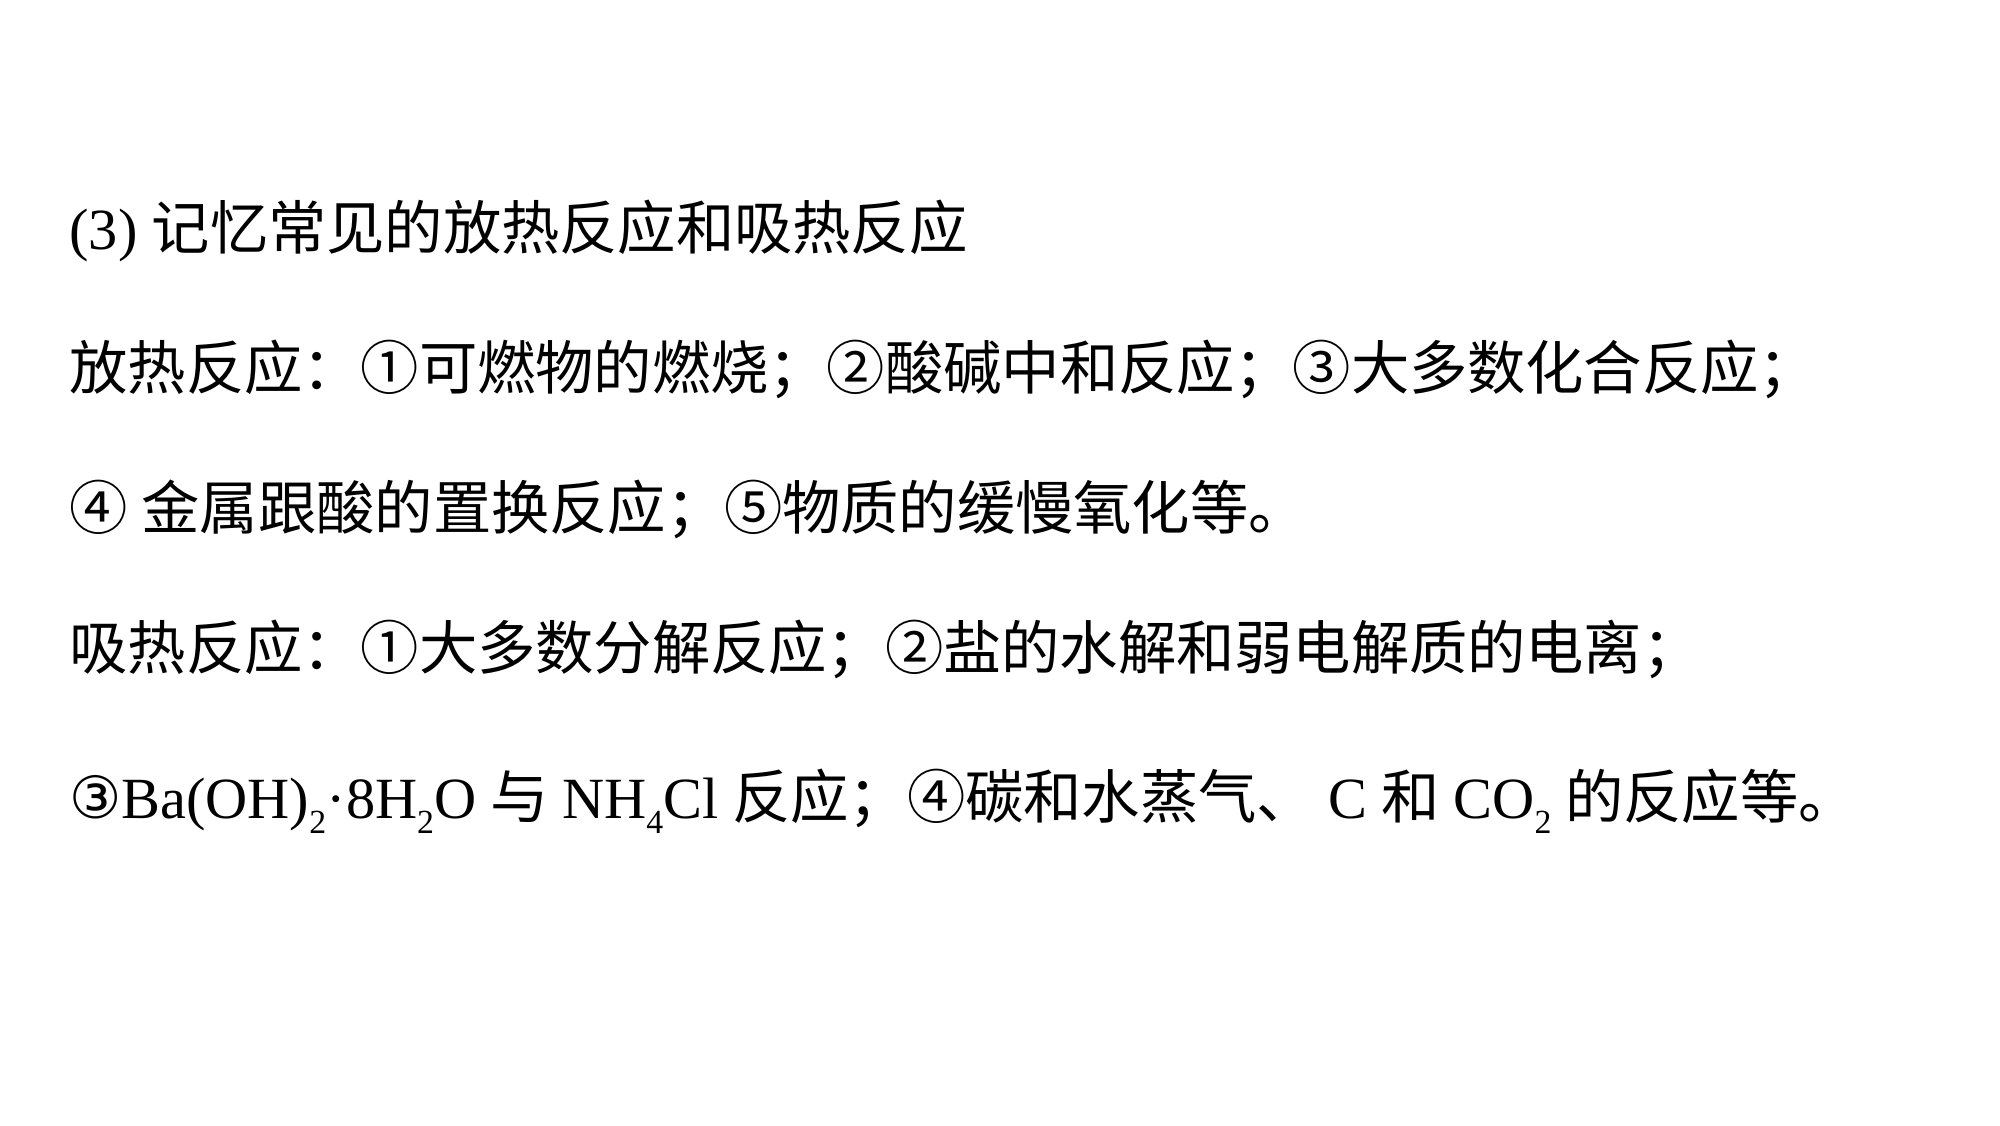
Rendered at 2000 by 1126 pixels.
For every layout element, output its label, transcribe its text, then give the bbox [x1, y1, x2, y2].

text_box (3)记忆常见的放热反应和吸热反应 放热反应：①可燃物的燃烧；②酸碱中和反应；③大多数化合反应； ④金属跟酸的置换反应；⑤物质的缓慢氧化等。 吸热反应：①大多数分解反应；②盐的水解和弱电解质的电离； ③Ba(OH)2·8H2O与NH4Cl反应；④碳和水蒸气、C和CO2的反应等。 [54, 113, 1946, 848]
